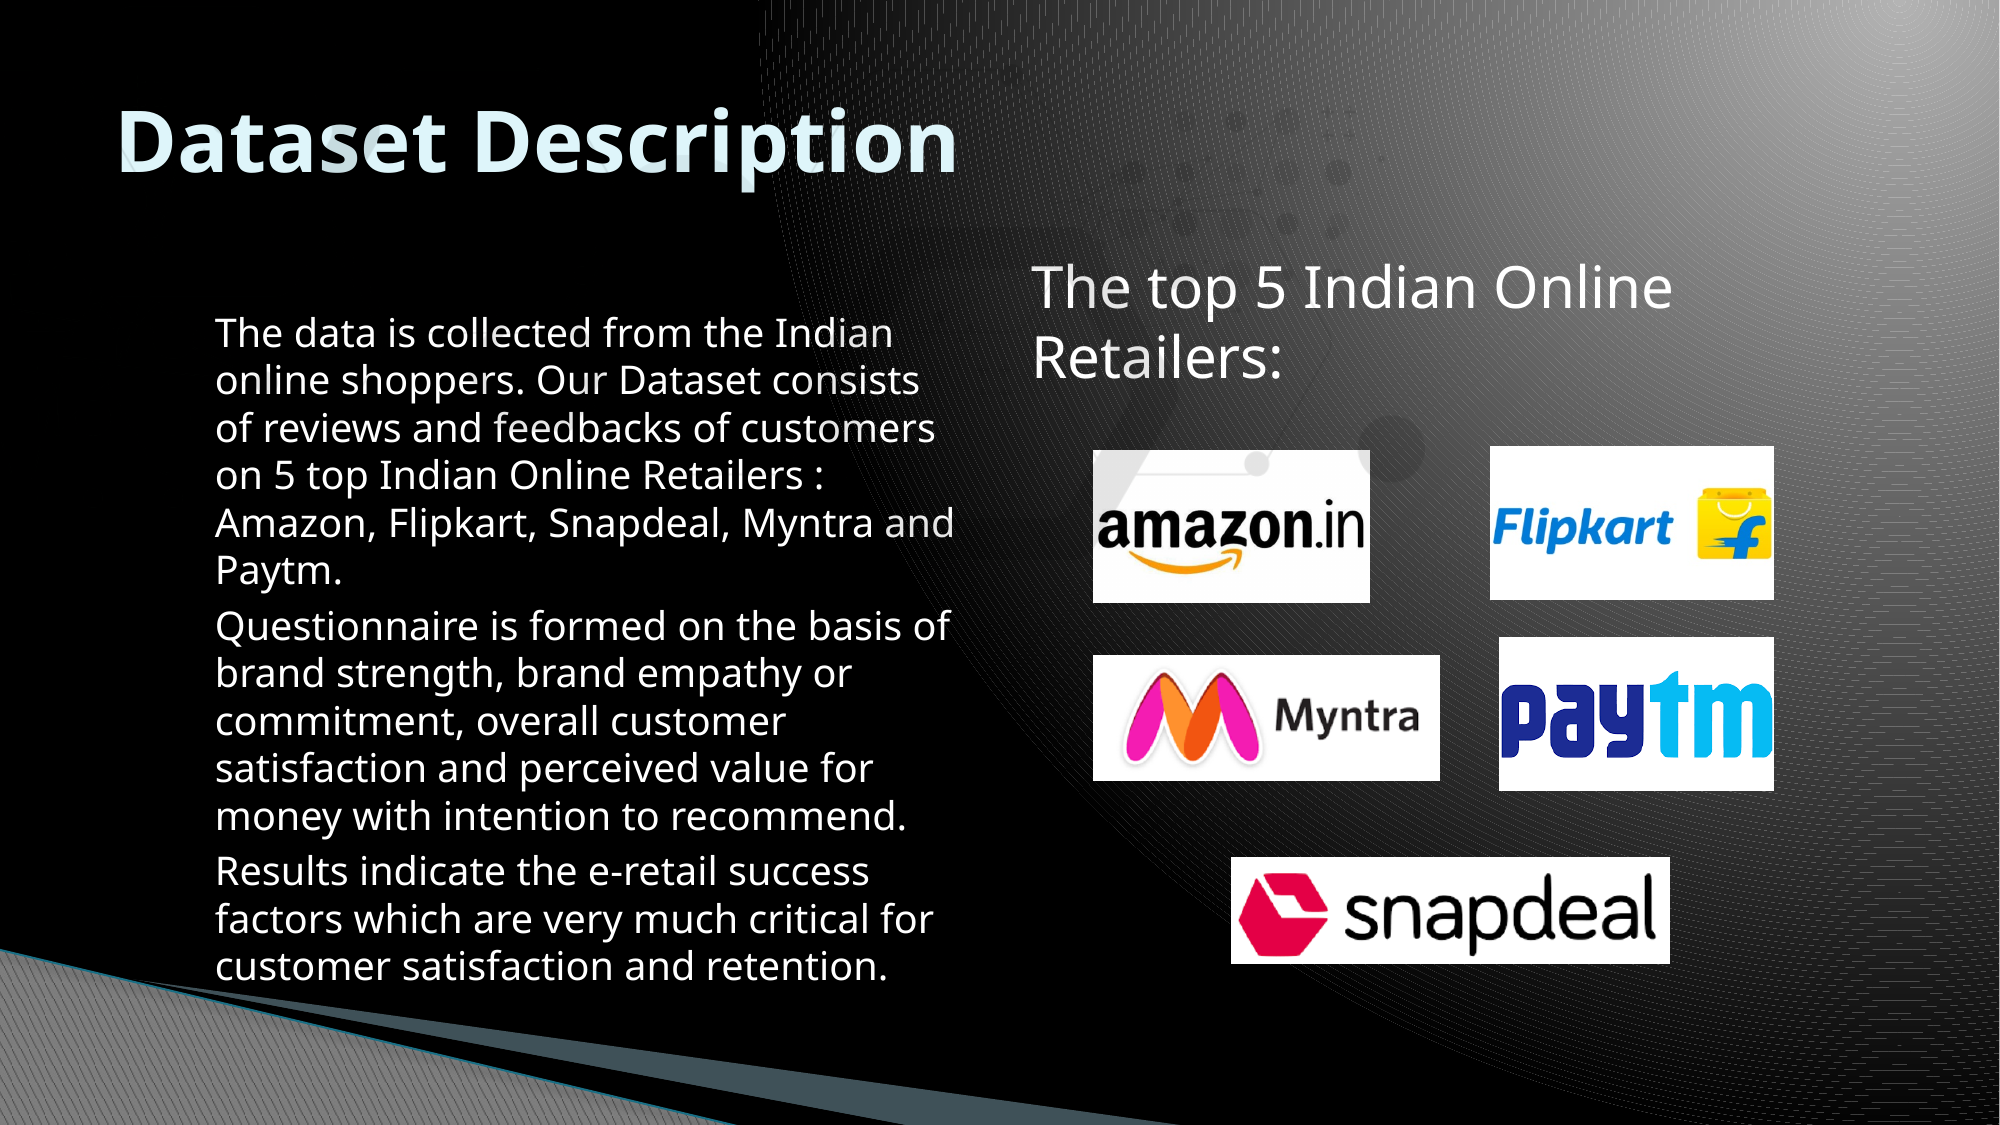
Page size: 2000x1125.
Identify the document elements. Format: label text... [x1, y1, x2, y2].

picture [1499, 637, 1774, 791]
list The top 5 Indian Online Retailers: [1016, 243, 1900, 986]
picture [1231, 856, 1670, 965]
title Dataset Description [1430, 45, 1900, 233]
picture [0, 0, 1441, 825]
list The data is collected from the Indian online shoppers. Our Dataset consists of reviews and feedbacks of customers on 5 top Indian Online Retailers : Amazon, Flipkart, Snapdeal, Myntra and Paytm. Questionnaire is formed on the basis of brand strength, brand empathy or commitment, overall customer satisfaction and perceived value for money with intention to recommend. Results indicate the e-retail success factors which are very much critical for customer satisfaction and retention. [199, 837, 984, 1001]
picture [0, 952, 724, 1125]
picture [1490, 445, 1774, 601]
